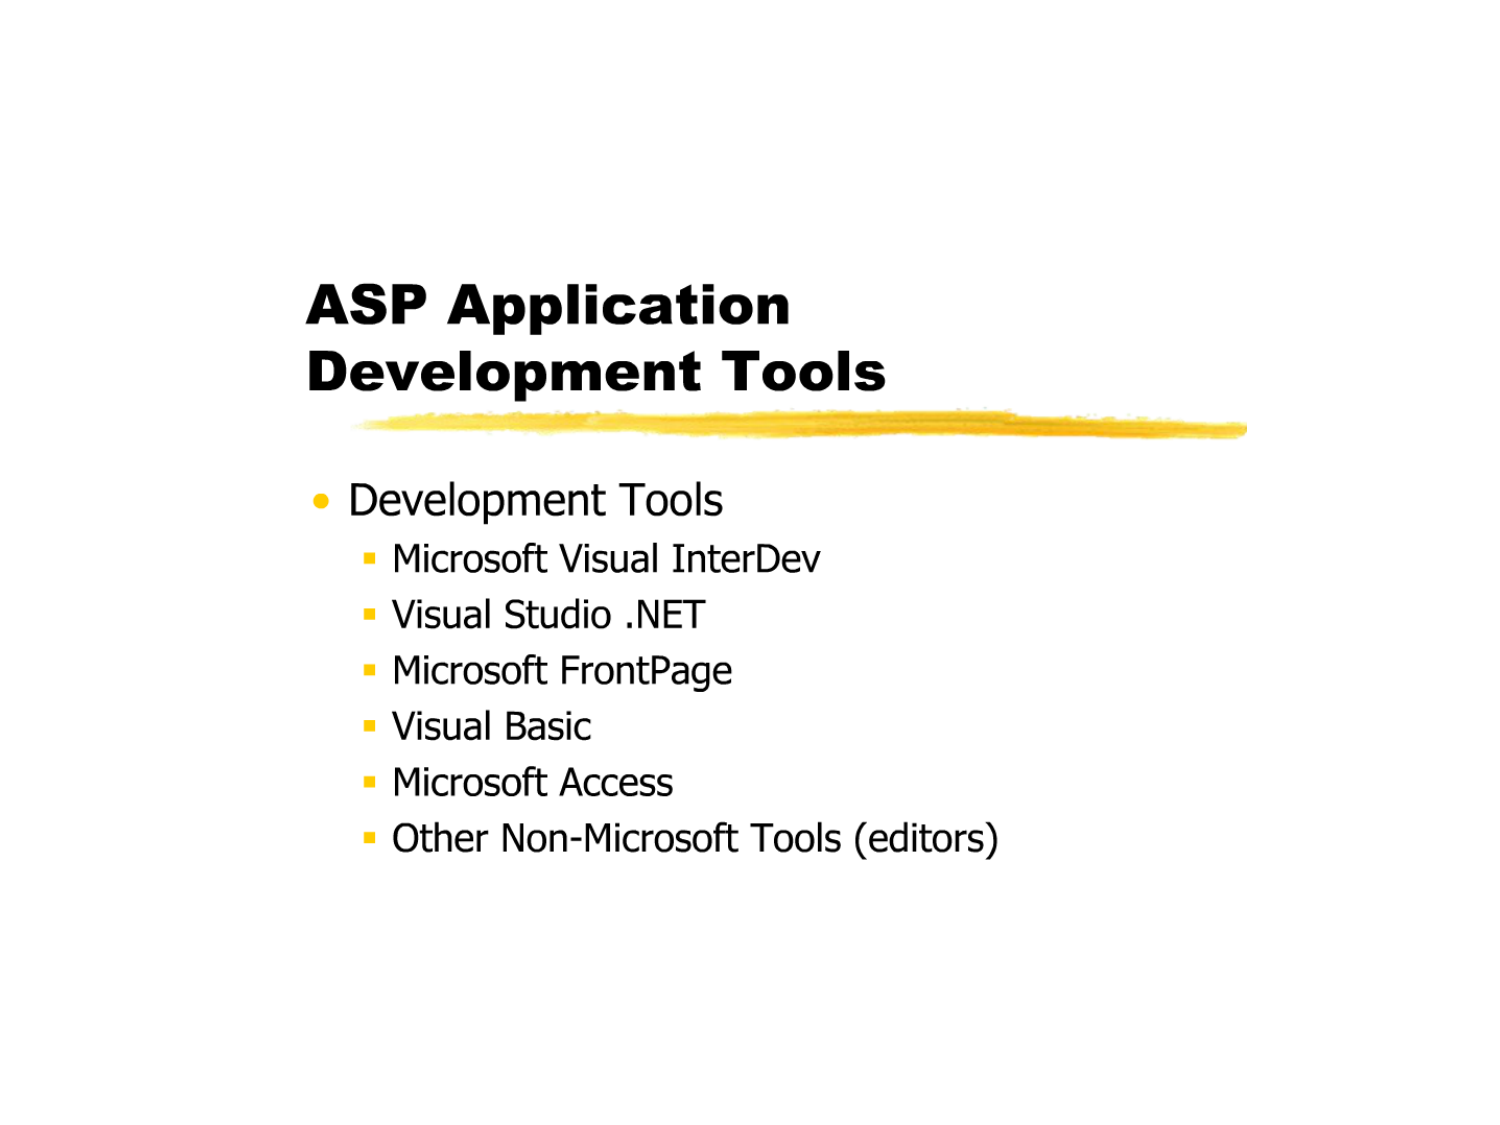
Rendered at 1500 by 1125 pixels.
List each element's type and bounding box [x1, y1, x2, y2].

list [253, 262, 1247, 1006]
